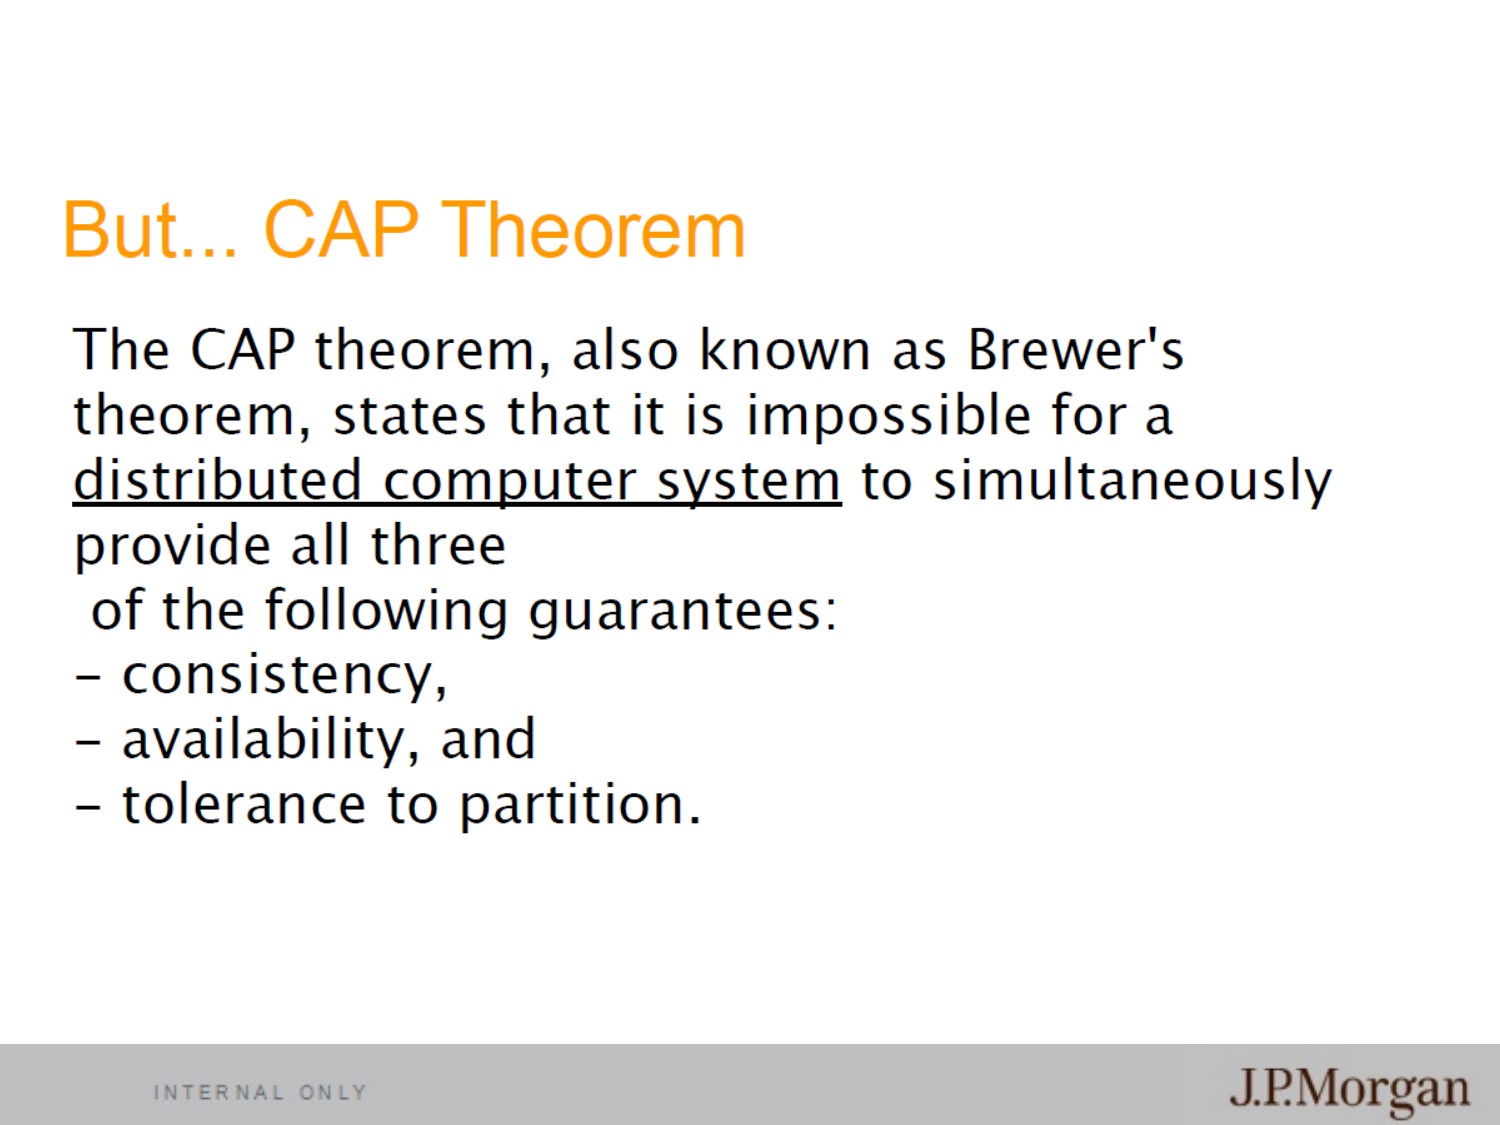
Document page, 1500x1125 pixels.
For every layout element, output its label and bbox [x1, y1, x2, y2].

picture [40, 153, 1460, 972]
picture [0, 1044, 1500, 1125]
